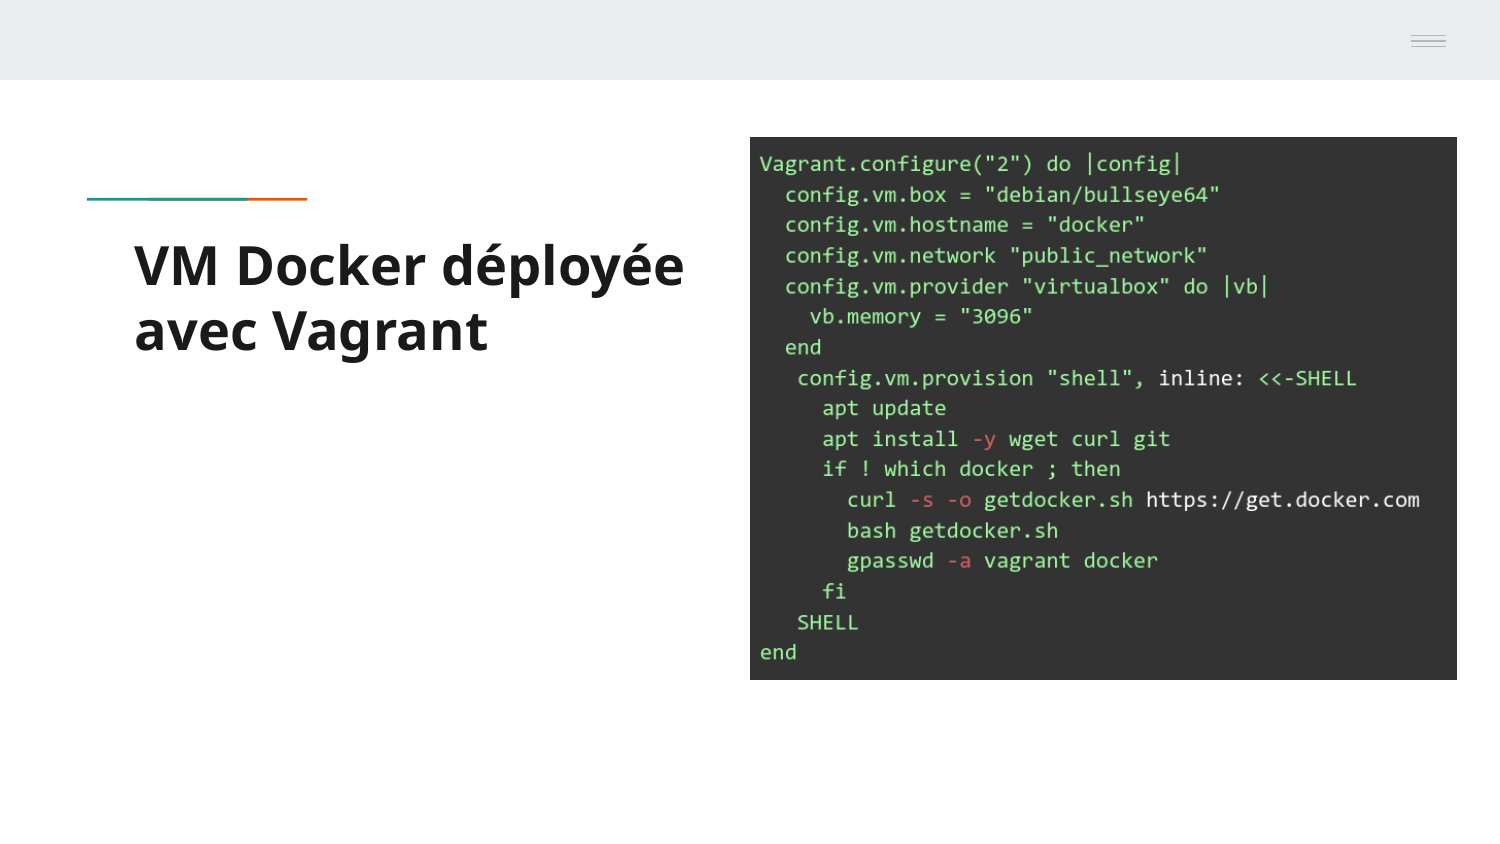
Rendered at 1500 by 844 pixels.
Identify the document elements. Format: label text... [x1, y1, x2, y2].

title VM Docker déployée avec Vagrant [119, 216, 736, 386]
picture [749, 136, 1458, 681]
